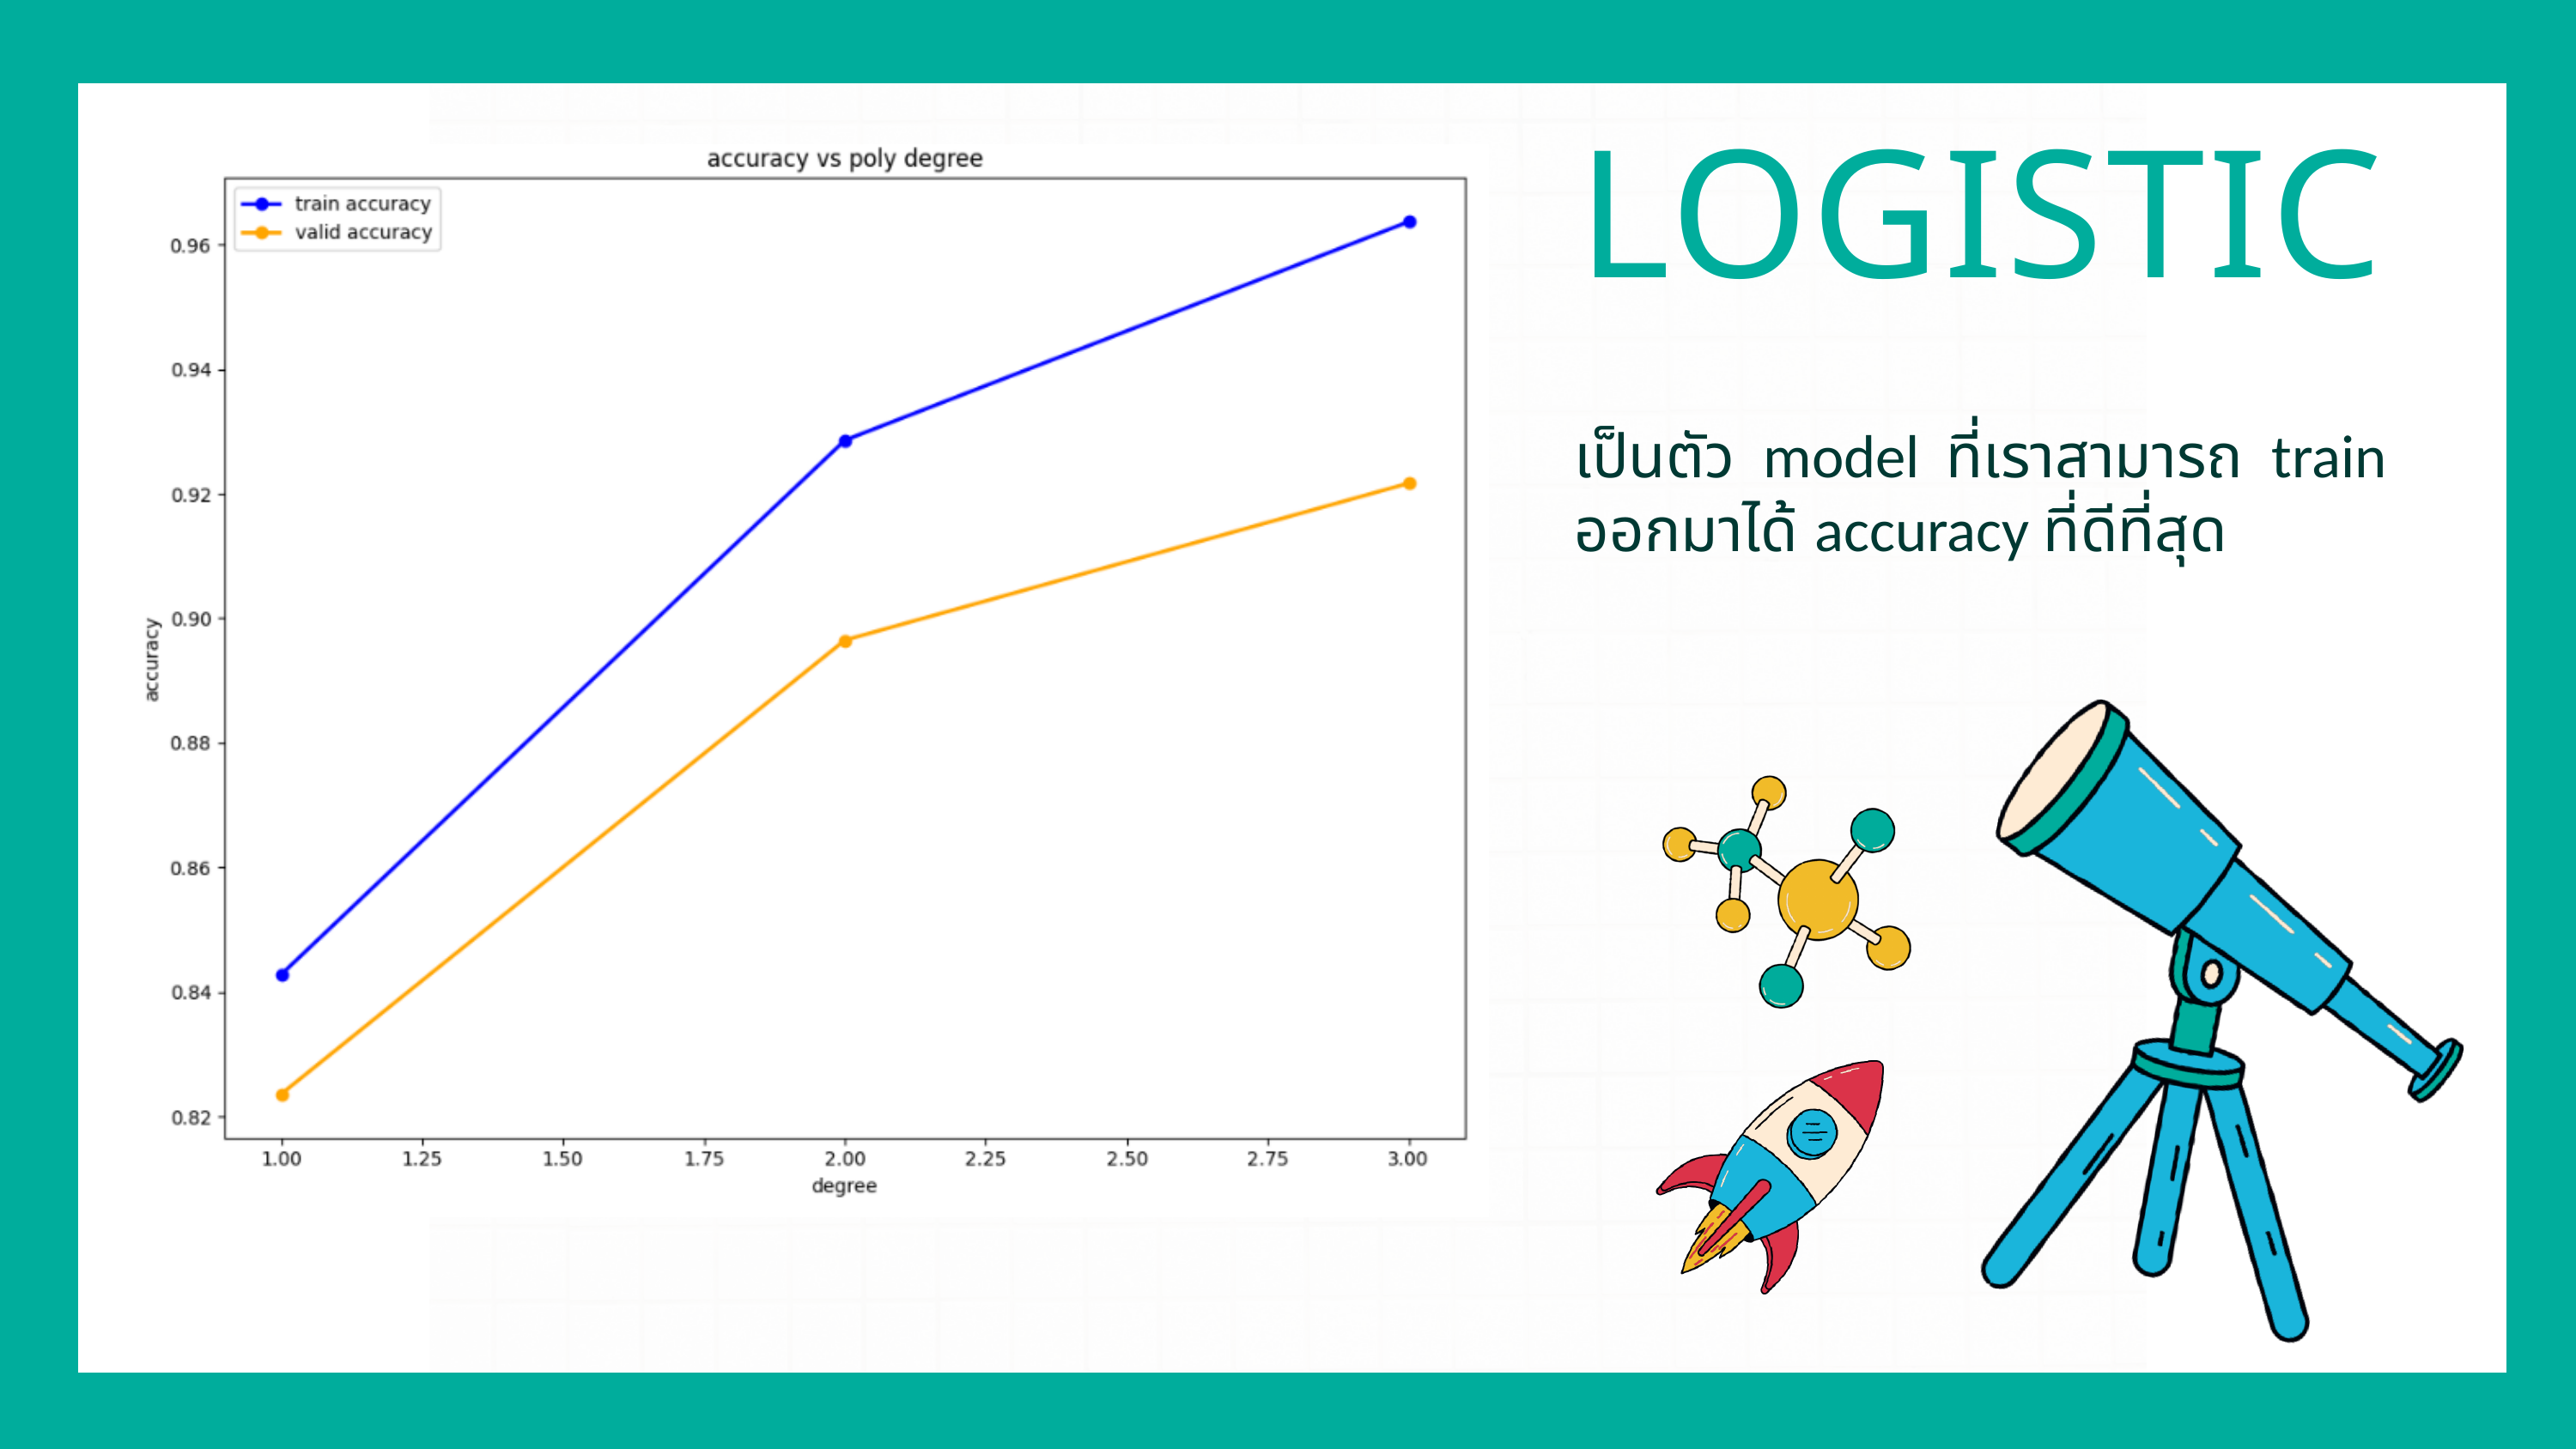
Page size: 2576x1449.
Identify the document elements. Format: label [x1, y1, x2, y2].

picture [1963, 724, 2464, 1324]
picture [1685, 774, 1915, 997]
picture [144, 144, 1489, 1217]
text_box [0, 0, 2576, 1449]
picture [1655, 1062, 1887, 1294]
